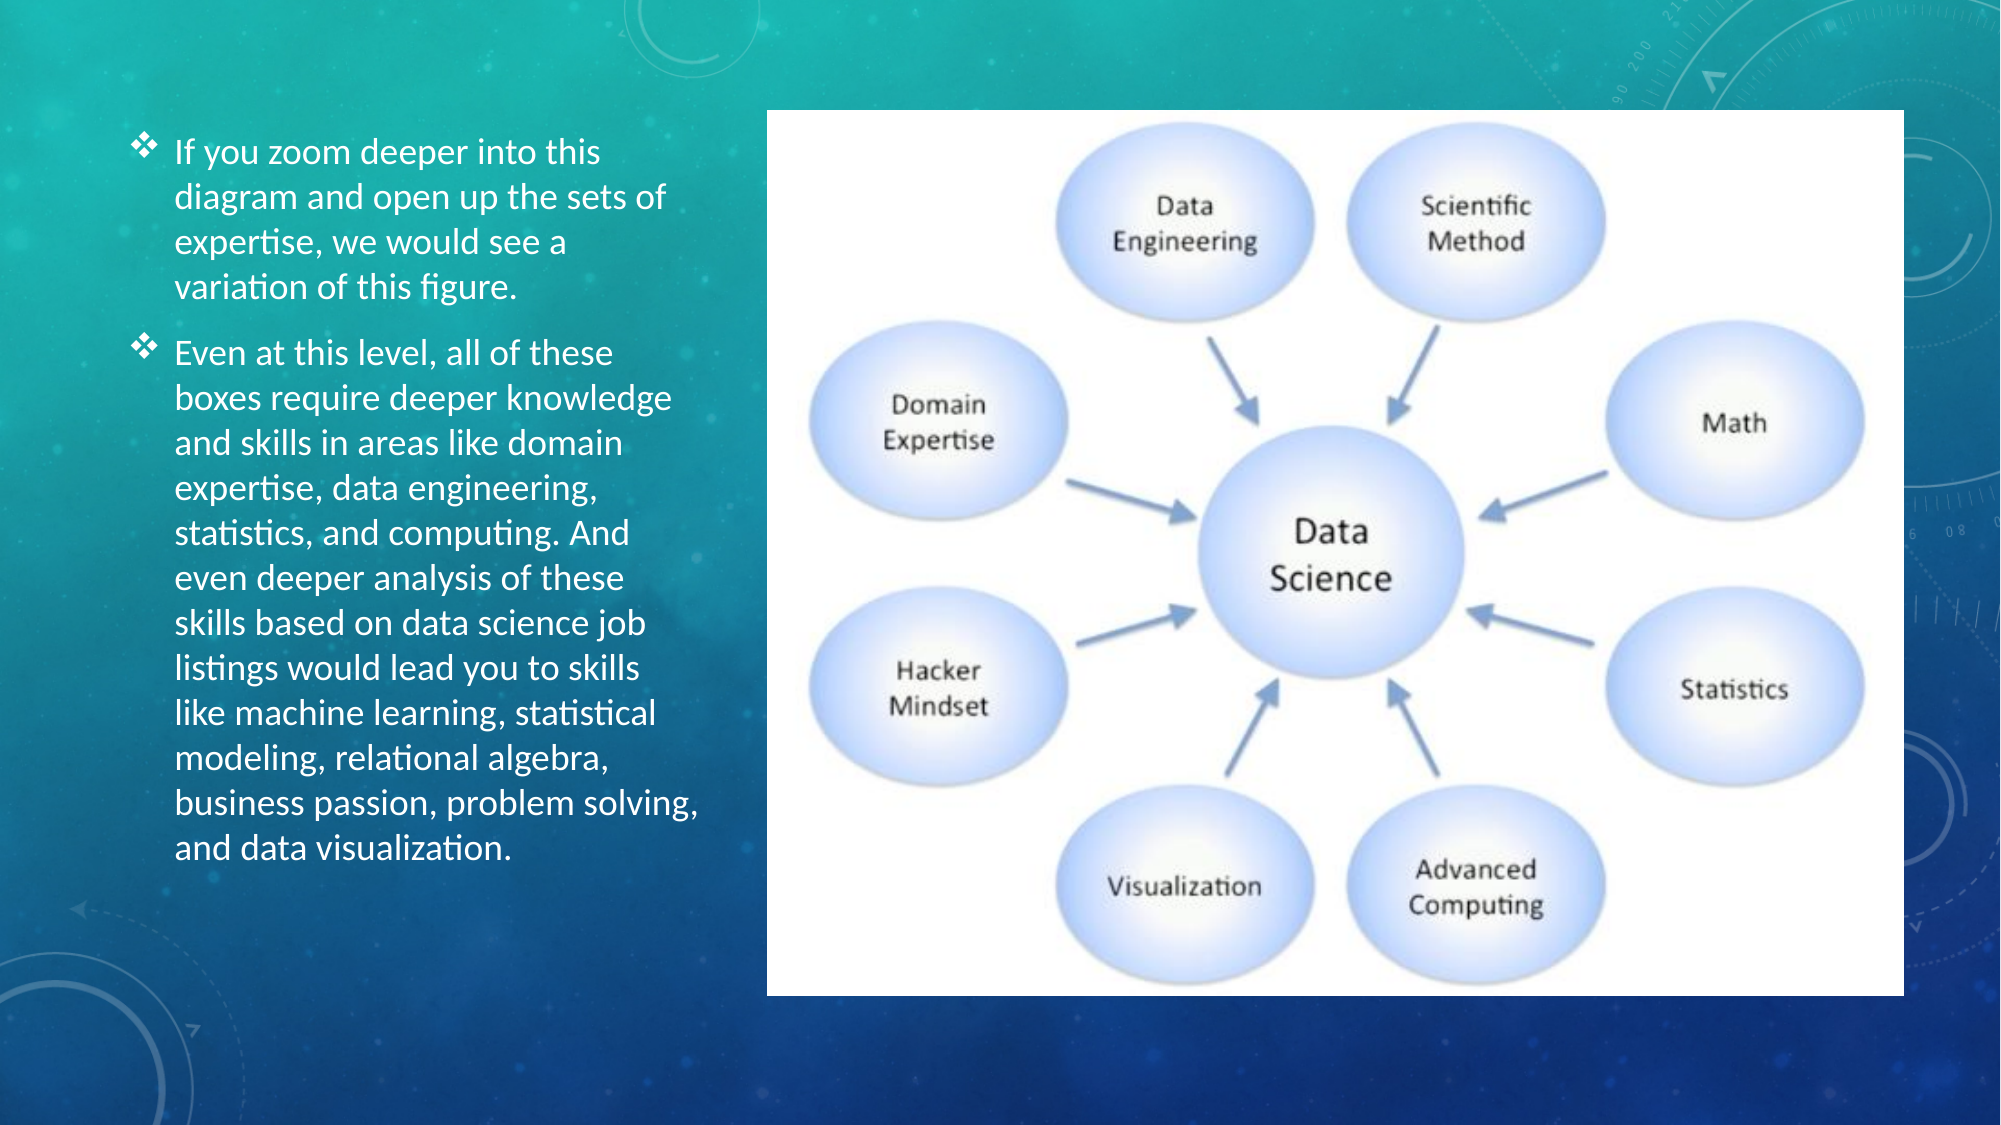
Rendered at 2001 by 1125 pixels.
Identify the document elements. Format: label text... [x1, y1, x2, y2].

list If you zoom deeper into this diagram and open up the sets of expertise, we would see a variation of this figure. Even at this level, all of these boxes require deeper knowledge and skills in areas like domain expertise, data engineering, statistics, and computing. And even deeper analysis of these skills based on data science job listings would lead you to skills like machine learning, statistical modeling, relational algebra, business passion, problem solving, and data visualization. [112, 110, 715, 950]
picture [0, 0, 2001, 1125]
